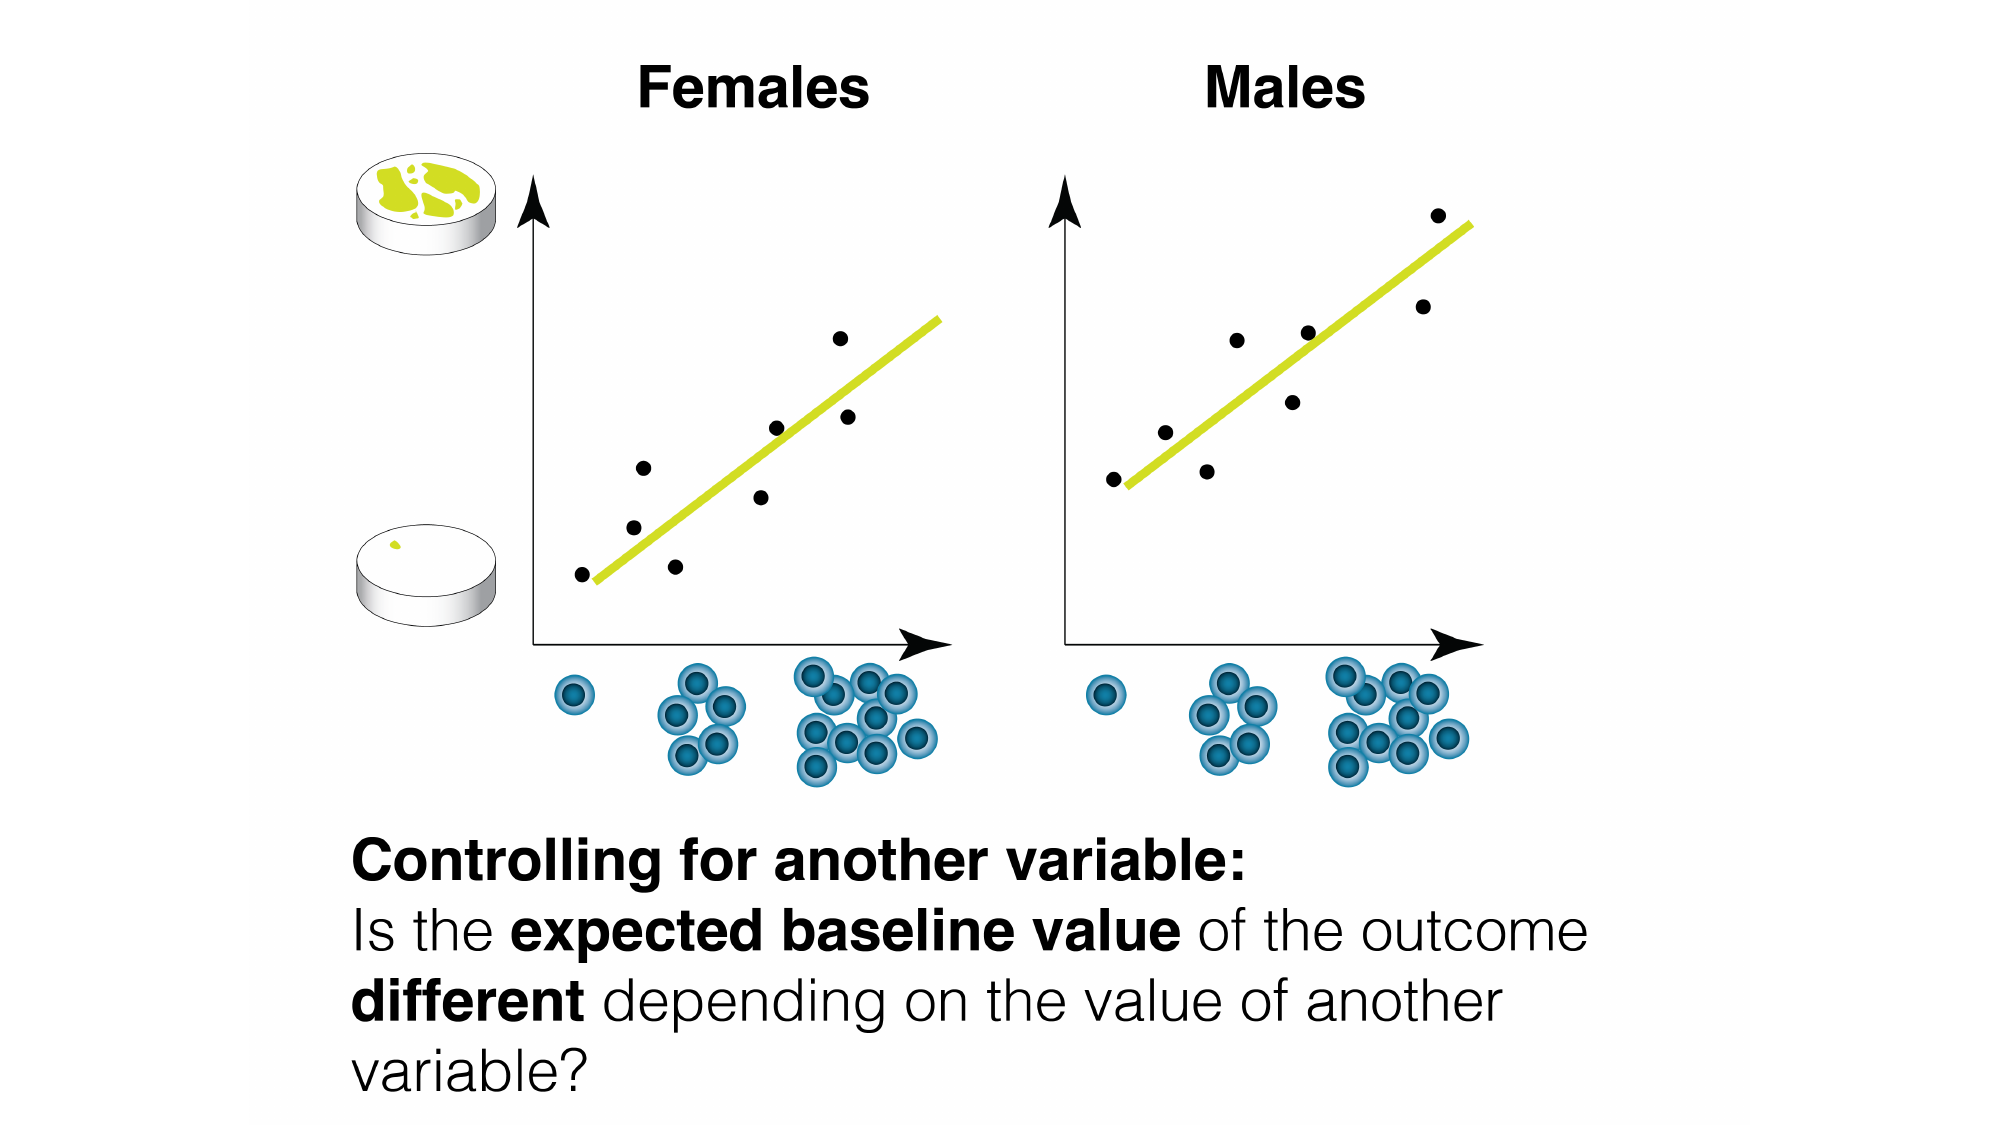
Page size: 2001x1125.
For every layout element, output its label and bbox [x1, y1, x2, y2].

picture [249, 0, 1750, 1125]
